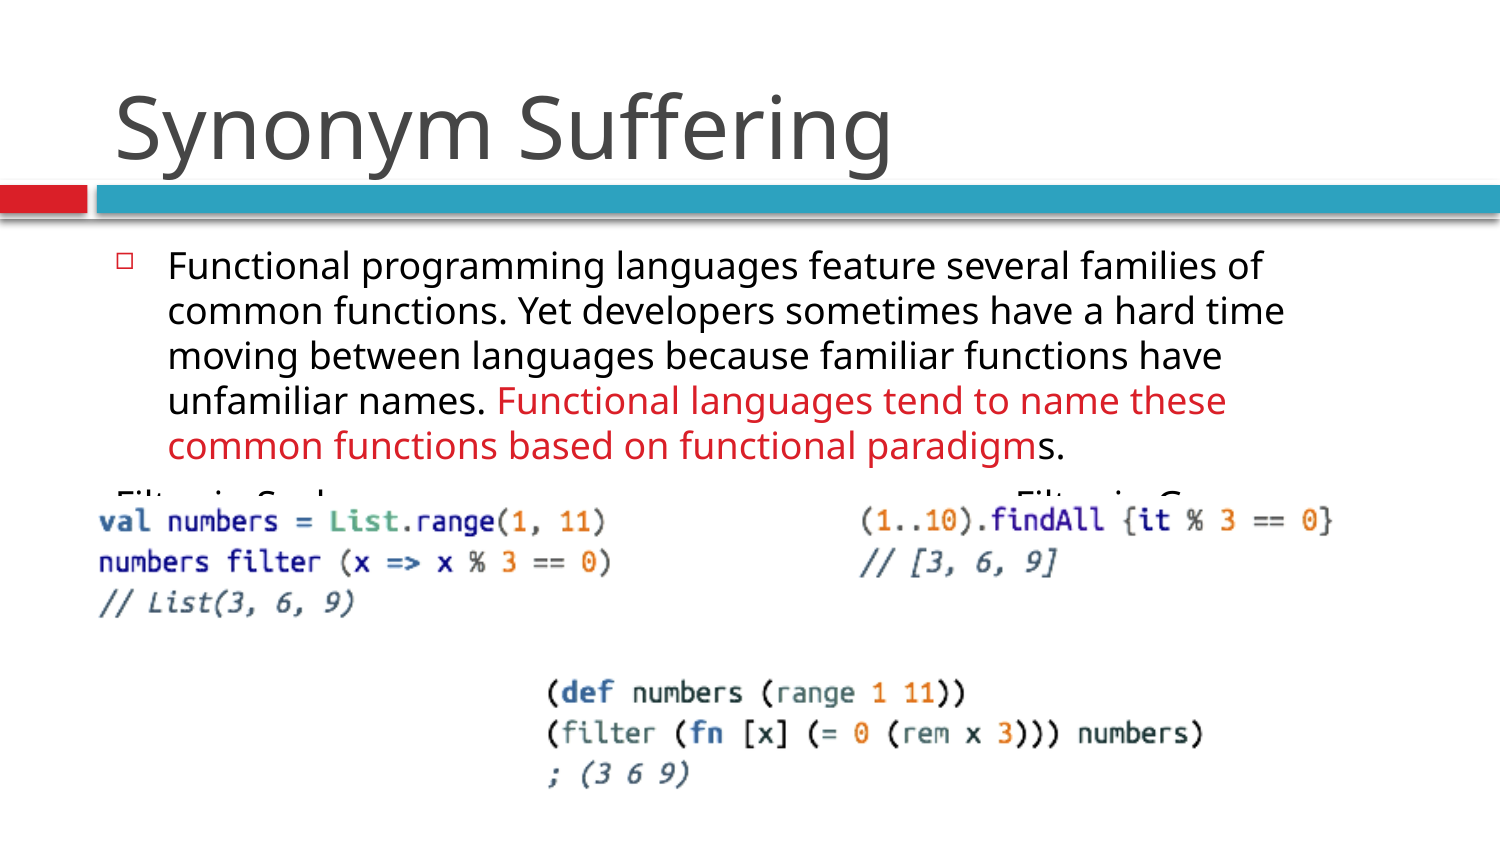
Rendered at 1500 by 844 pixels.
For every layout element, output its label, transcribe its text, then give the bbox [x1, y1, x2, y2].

picture [837, 496, 1354, 598]
picture [87, 496, 626, 635]
title Synonym Suffering [99, 19, 1438, 185]
list Functional programming languages feature several families of common functions. Yet developers sometimes have a hard time moving between languages because familiar functions have unfamiliar names. Functional languages tend to name these common functions based on functional paradigms. Filter in Scala Filter in Groovy Filter in Clojure [99, 234, 1400, 747]
picture [512, 658, 1238, 806]
